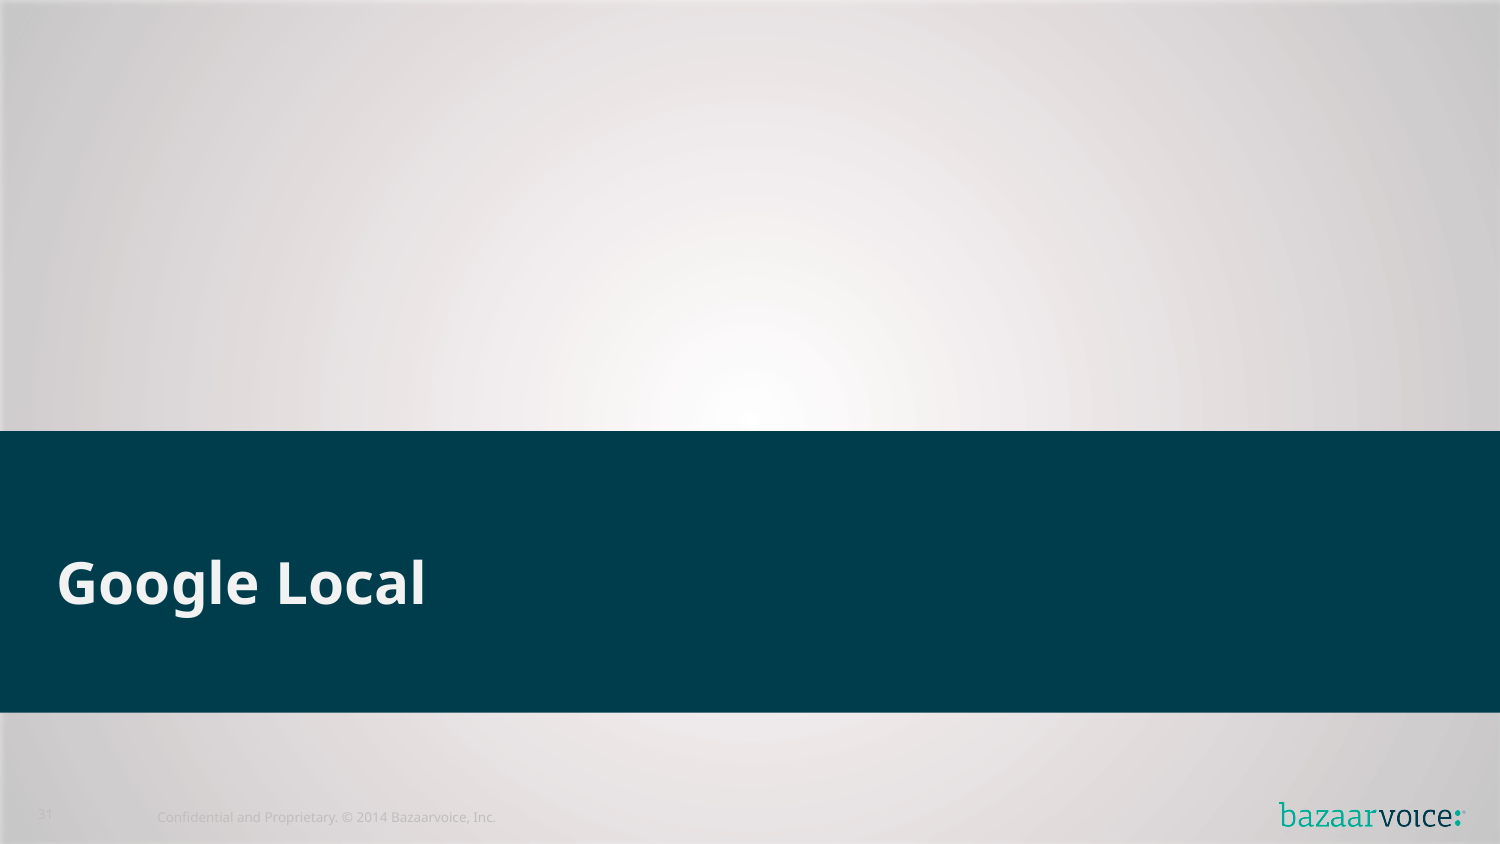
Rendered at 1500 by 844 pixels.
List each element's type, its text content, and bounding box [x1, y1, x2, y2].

picture [1279, 802, 1466, 827]
title Google Local [41, 500, 1469, 663]
picture [1400, 812, 1408, 824]
